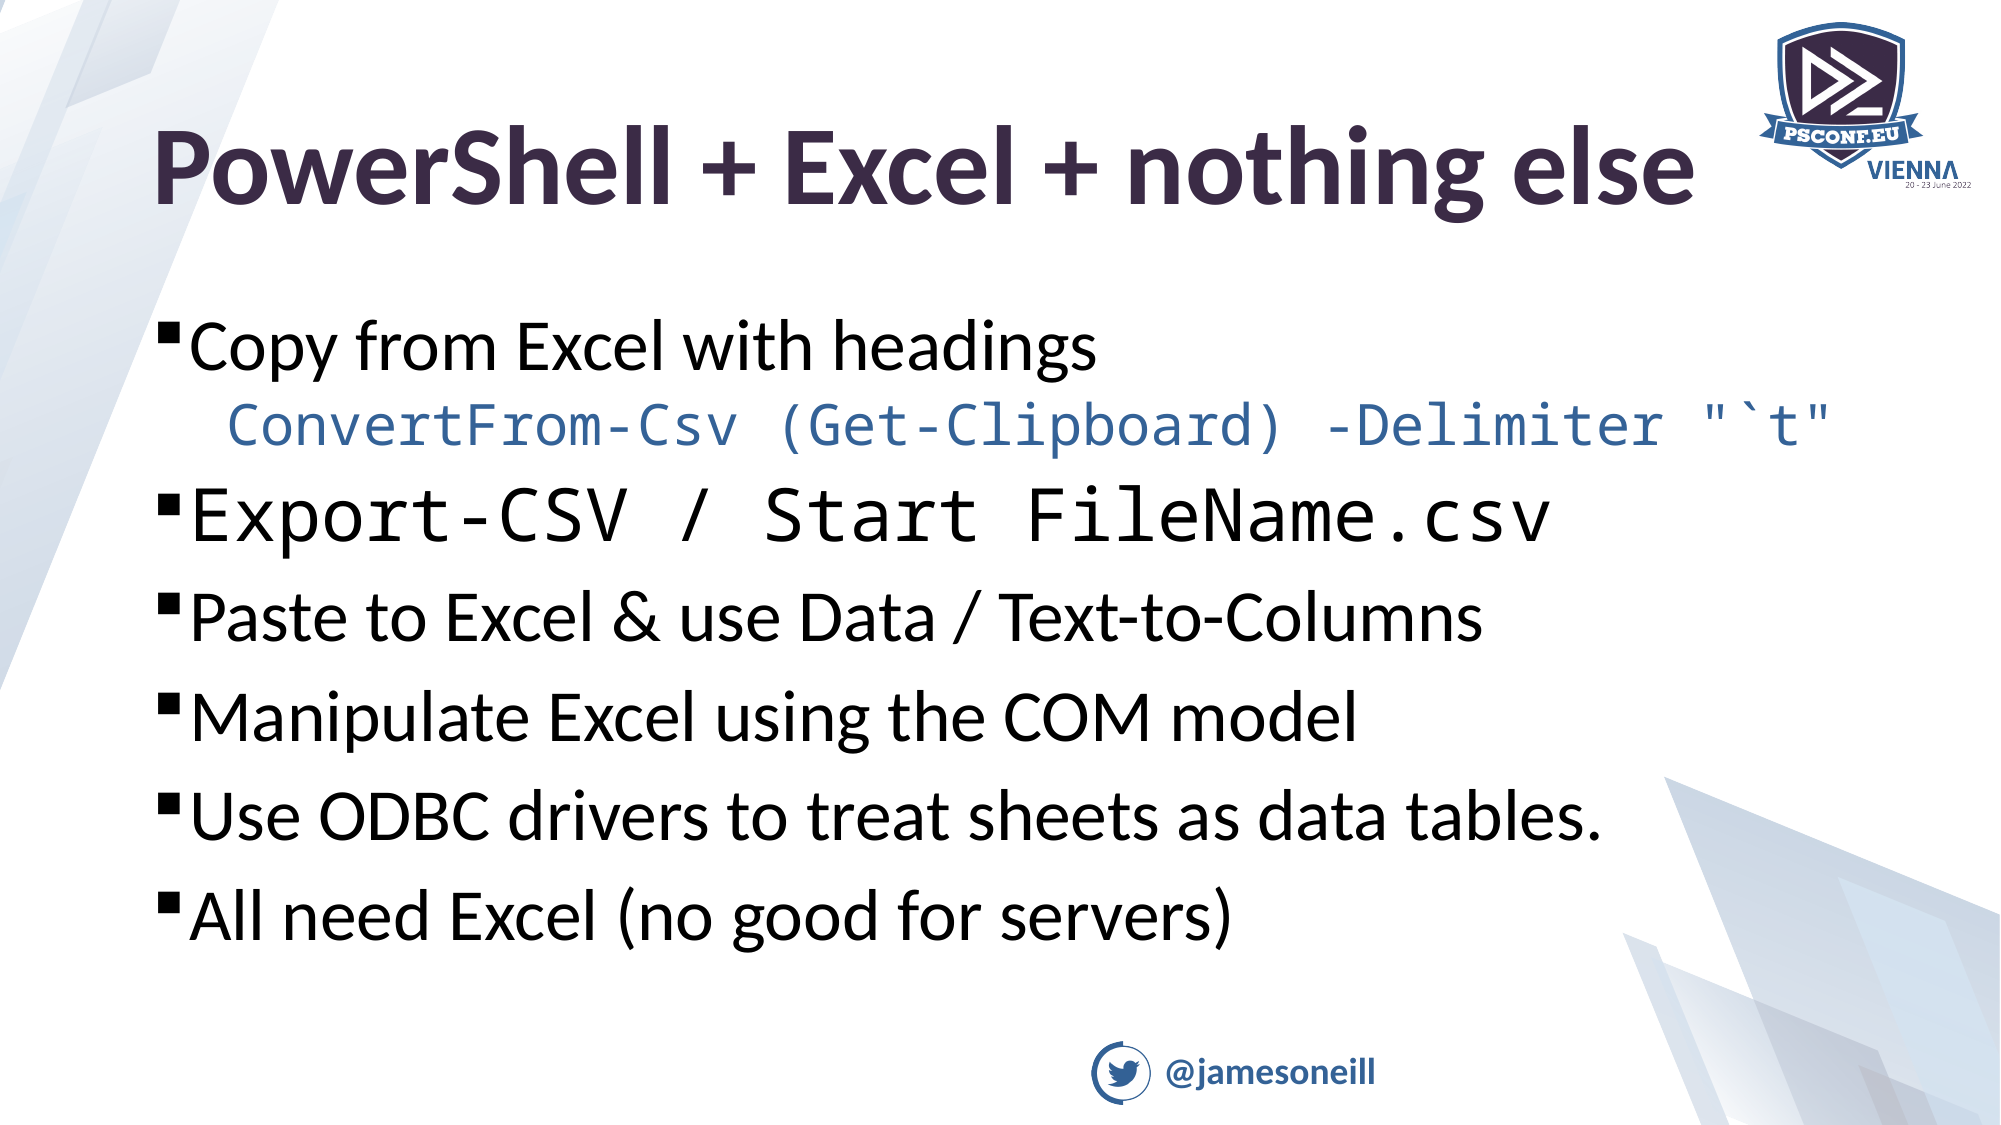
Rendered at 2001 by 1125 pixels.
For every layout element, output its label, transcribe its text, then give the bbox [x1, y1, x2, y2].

picture [0, 0, 2000, 1125]
title PowerShell + Excel + nothing else [137, 59, 1735, 278]
list Copy from Excel with headings ConvertFrom-Csv (Get-Clipboard) -Delimiter "`t" Export-CSV / Start FileName.csv Paste to Excel & use Data / Text-to-Columns Manipulate Excel using the COM model Use ODBC drivers to treat sheets as data tables. All need Excel (no good for servers) [137, 299, 1863, 1014]
